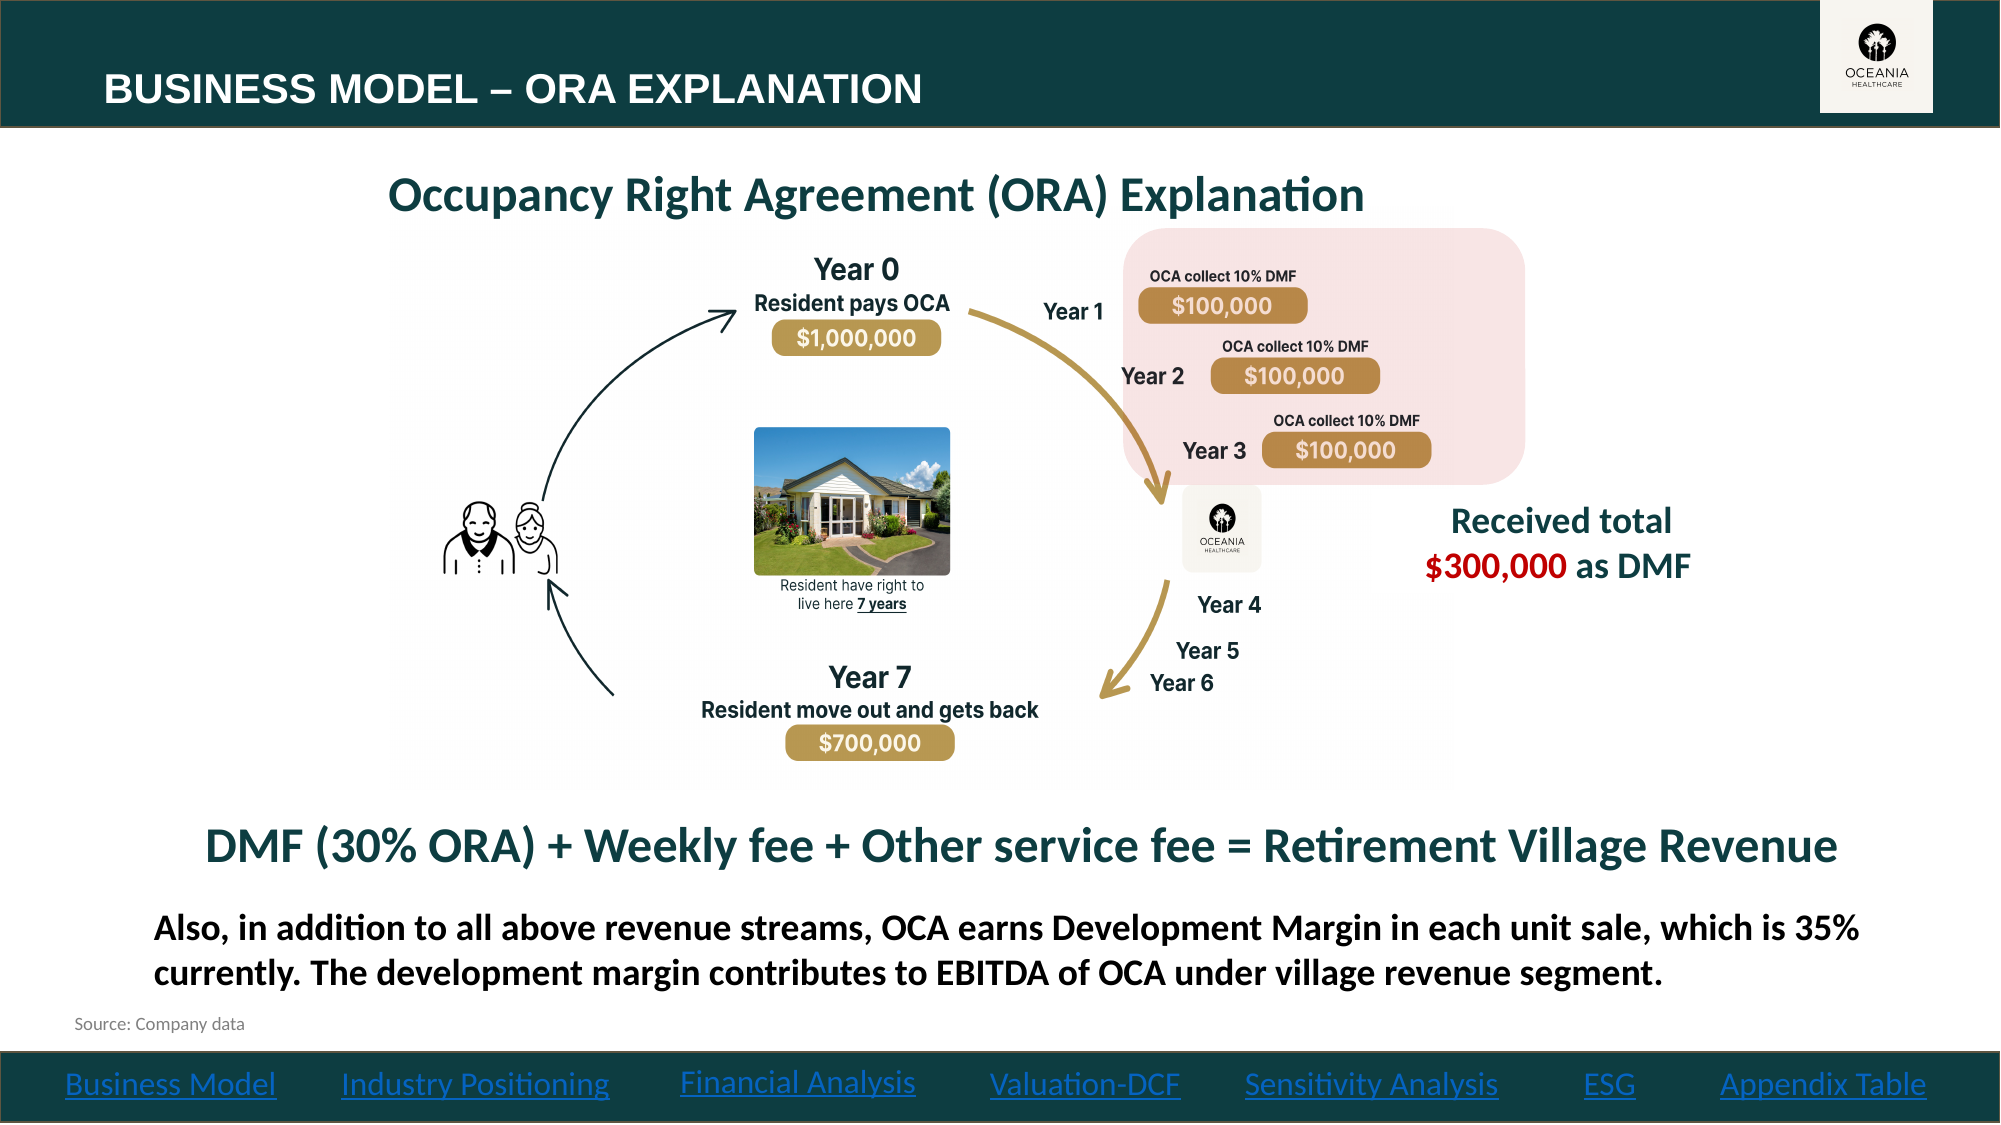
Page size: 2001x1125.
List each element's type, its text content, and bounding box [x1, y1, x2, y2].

text_box Business Model [0, 1054, 342, 1110]
text_box Source: Company data [59, 1004, 679, 1042]
text_box Appendix Table [1705, 1054, 2000, 1110]
text_box Financial Analysis [646, 1052, 951, 1107]
title BUSINESS MODEL – ORA EXPLANATION [88, 55, 1402, 126]
picture [389, 206, 1454, 790]
text_box Occupancy Right Agreement (ORA) Explanation [345, 154, 1409, 229]
text_box ESG [1525, 1054, 1696, 1110]
text_box Also, in addition to all above revenue streams, OCA earns Development Margin in each unit sale, which is 35% currently. The development margin contributes to EBITDA of OCA under village revenue segment. [138, 895, 1918, 1001]
picture [1819, 0, 1933, 113]
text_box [1123, 228, 1753, 595]
text_box DMF (30% ORA) + Weekly fee + Other service fee = Retirement Village Revenue [139, 804, 1906, 880]
text_box Sensitivity Analysis [1257, 1054, 1525, 1110]
text_box Industry Positioning [342, 1054, 647, 1110]
text_box Valuation-DCF [914, 1054, 1257, 1110]
text_box [0, 0, 2000, 128]
text_box [0, 1051, 2000, 1123]
